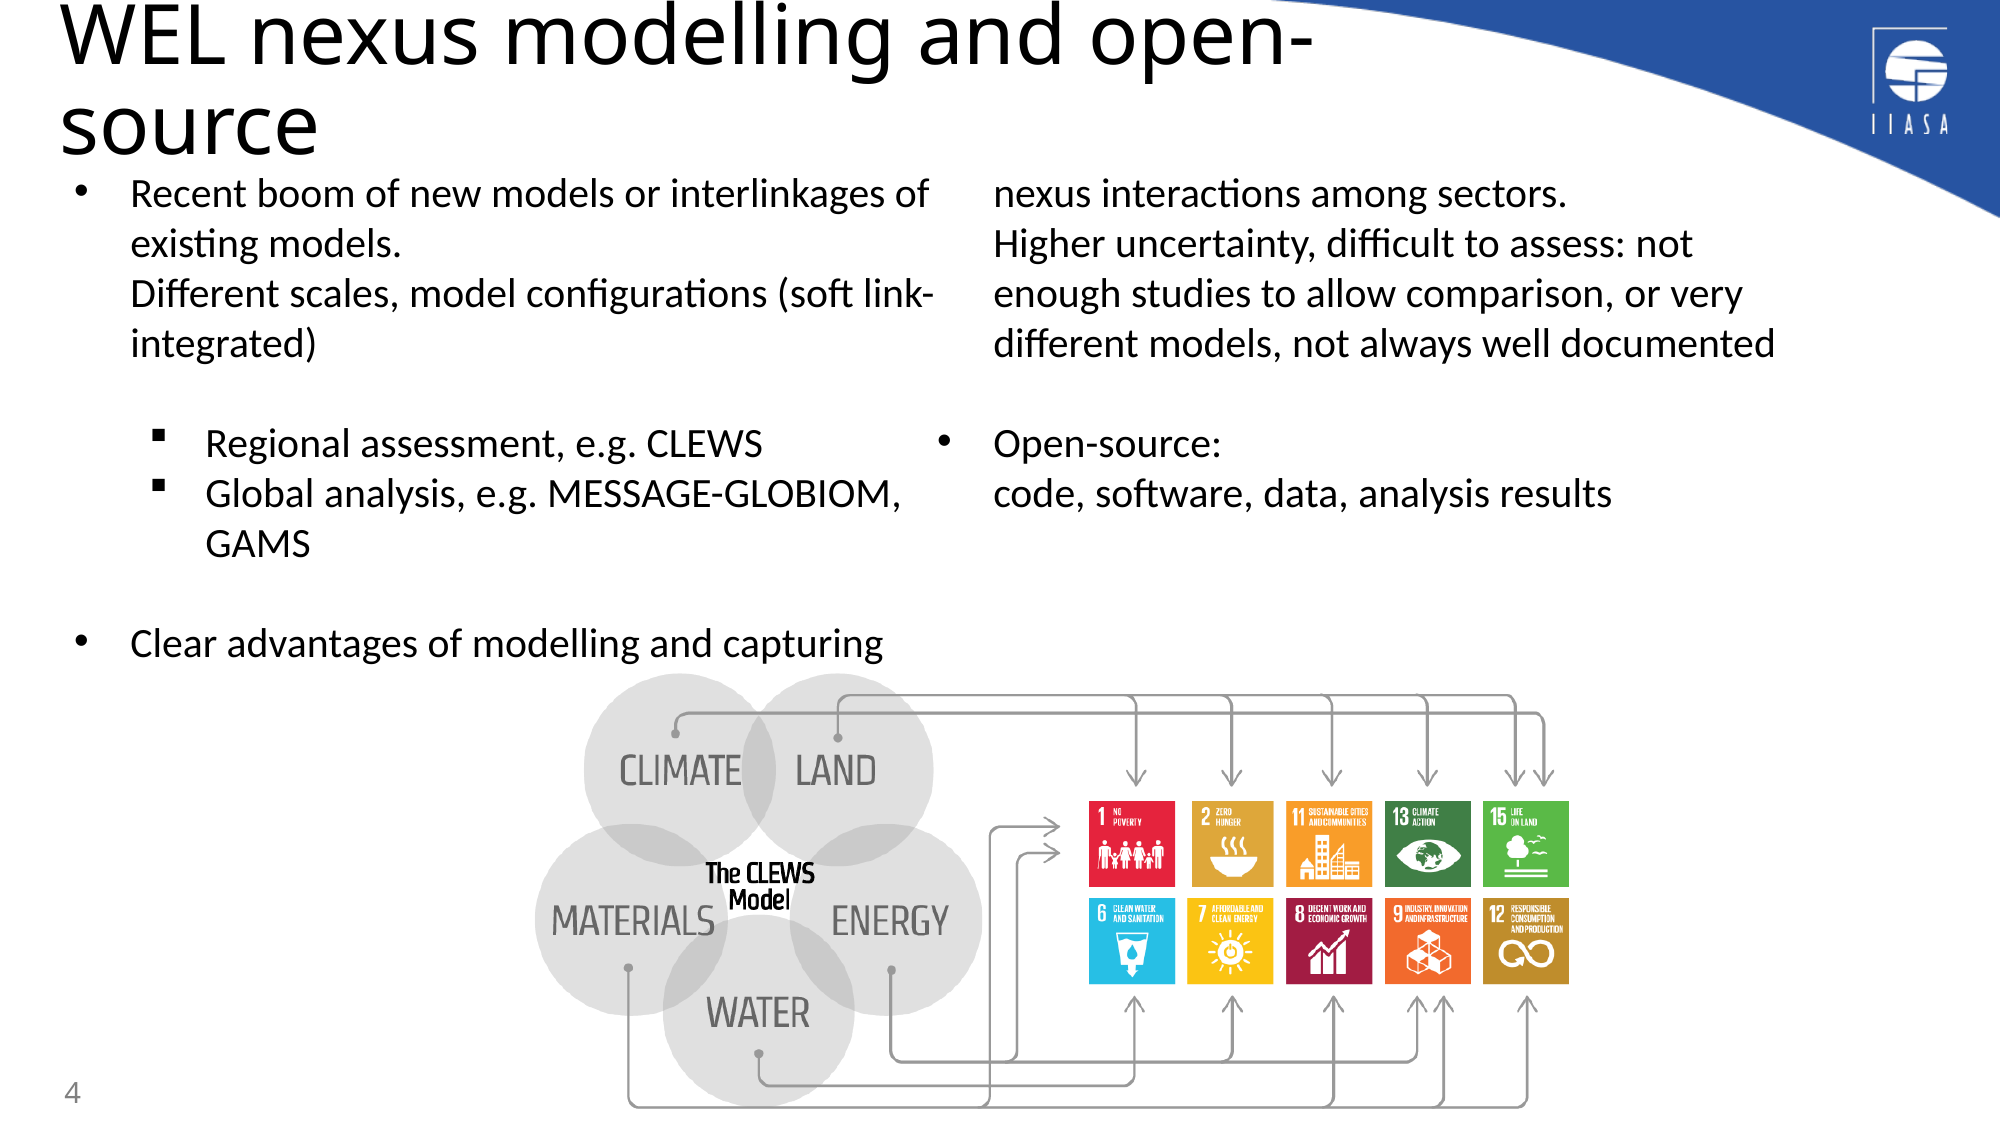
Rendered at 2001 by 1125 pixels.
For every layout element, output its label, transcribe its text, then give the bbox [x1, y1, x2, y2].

slide_number 4 [58, 1075, 191, 1114]
title WEL nexus modelling and open-source [59, 32, 1522, 133]
picture [534, 0, 2000, 1125]
text_box Recent boom of new models or interlinkages of existing models. Different scales, model configurations (soft link-integrated) Regional assessment, e.g. CLEWS Global analysis, e.g. MESSAGE-GLOBIOM, GAMS Clear advantages of modelling and capturing nexus interactions among sectors. Higher uncertainty, difficult to assess: not enough studies to allow comparison, or very different models, not always well documented Open-source: code, software, data, analysis results [59, 157, 1815, 723]
